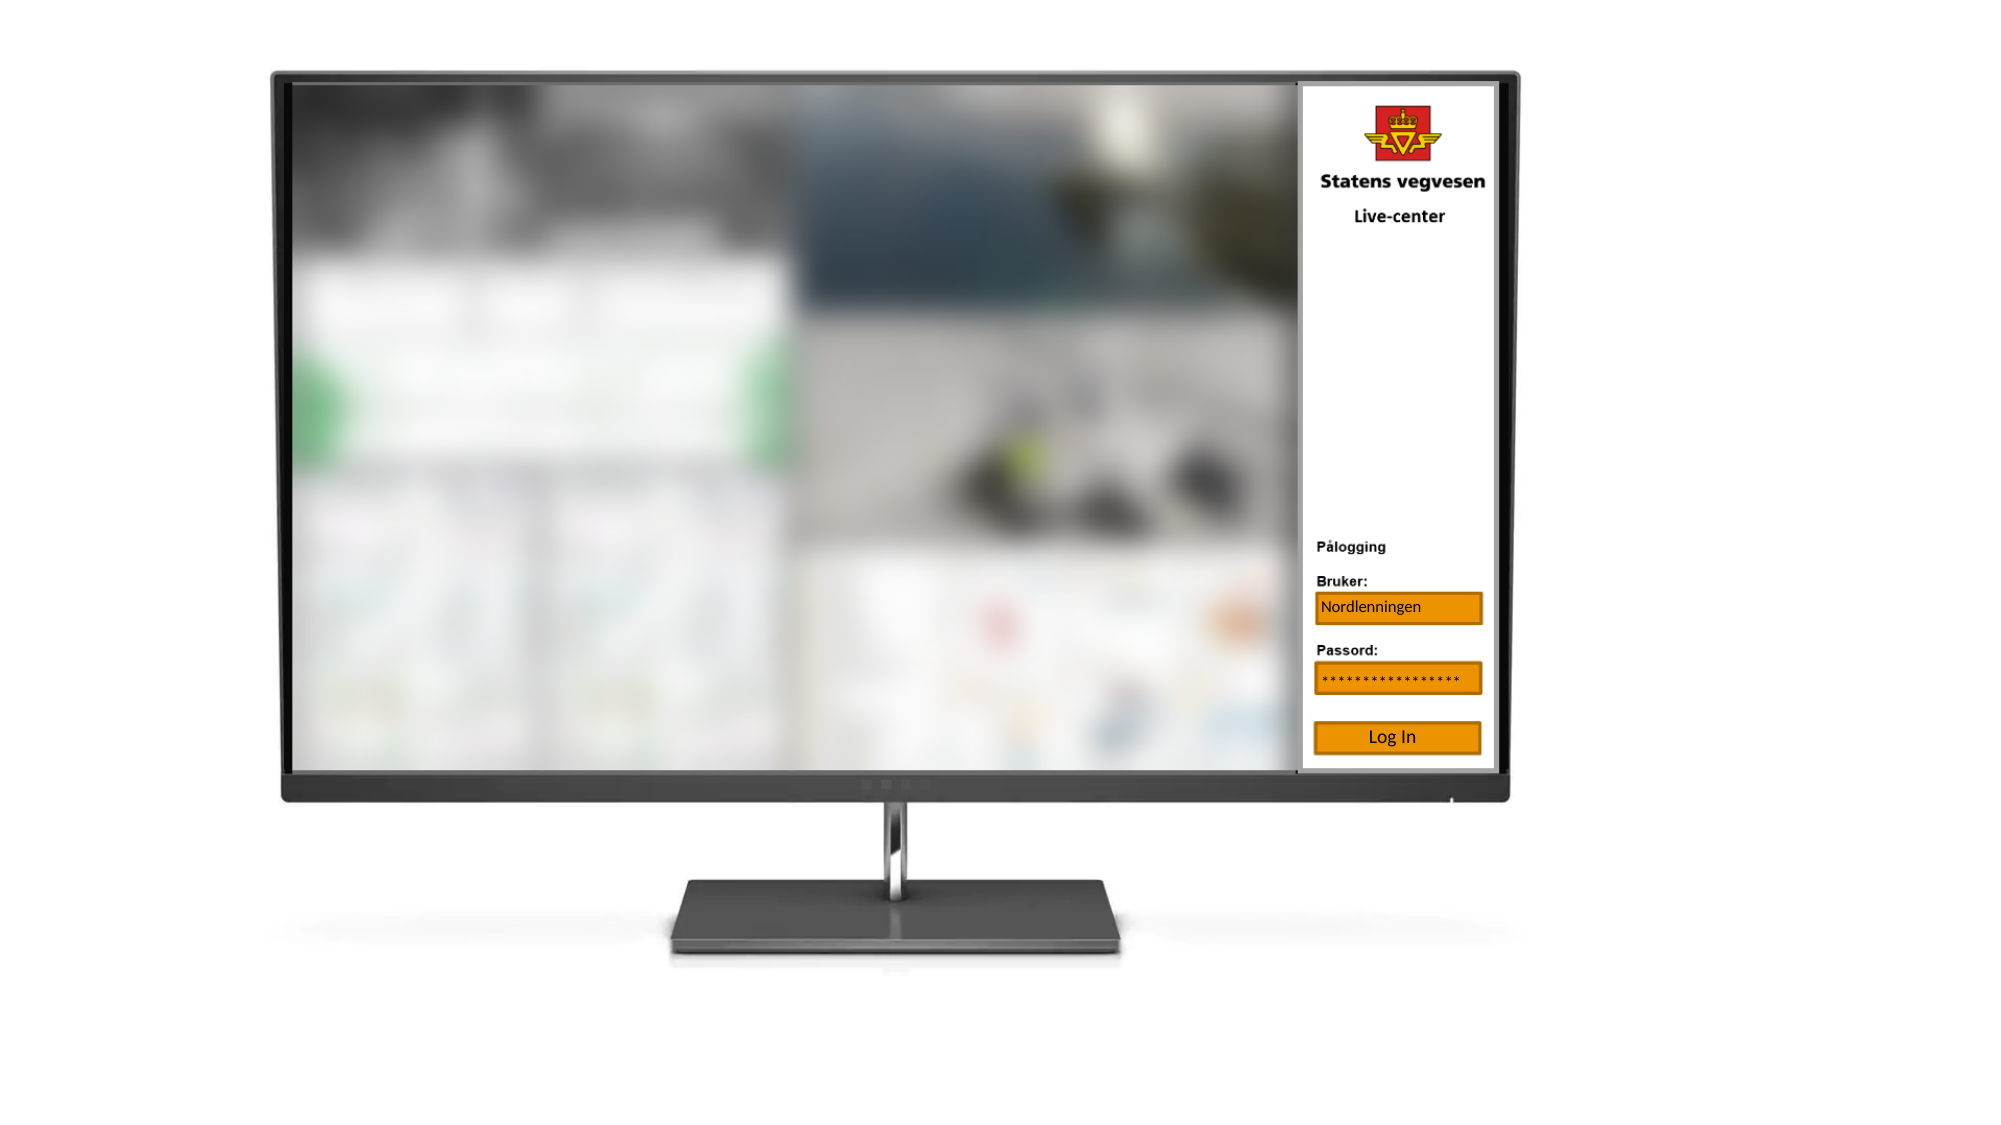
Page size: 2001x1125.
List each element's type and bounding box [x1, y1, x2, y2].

picture [237, 56, 1542, 976]
